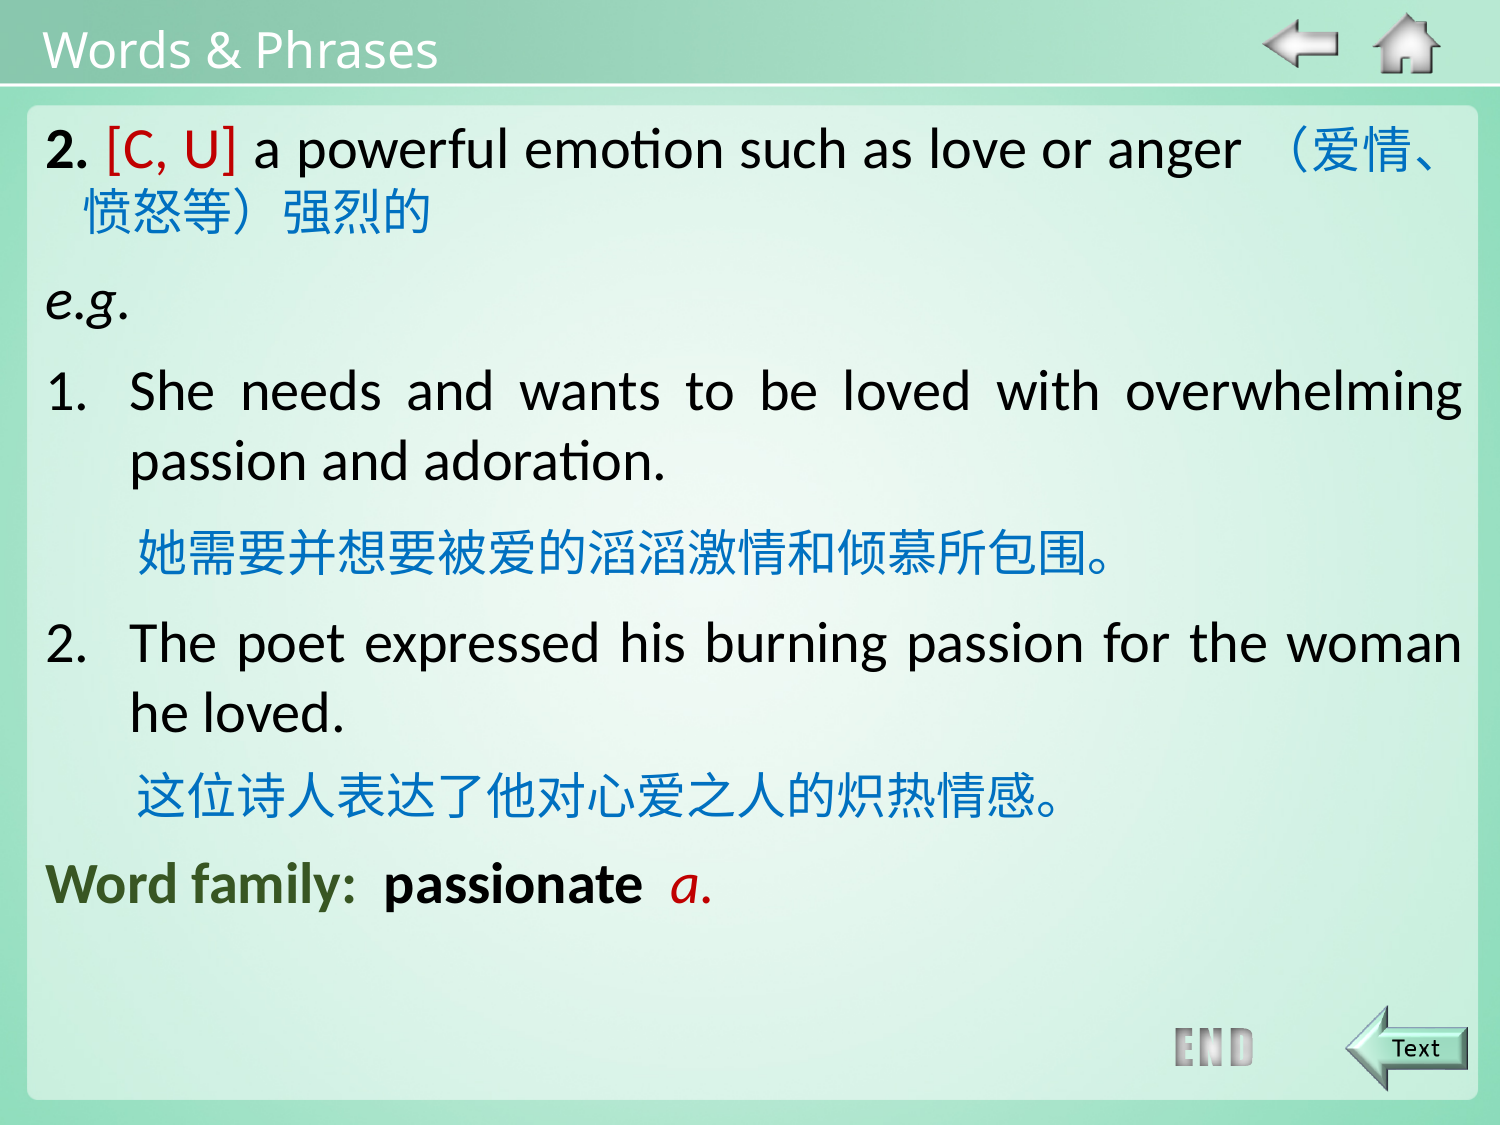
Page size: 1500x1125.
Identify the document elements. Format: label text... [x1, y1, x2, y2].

list 2. [C, U] a powerful emotion such as love or anger（爱情、愤怒等）强烈的 e.g. She needs and wants to be loved with overwhelming passion and adoration. 她需要并想要被爱的滔滔激情和倾慕所包围。 The poet expressed his burning passion for the woman he loved. 这位诗人表达了他对心爱之人的炽热情感。 Word family: passionate a. [29, 102, 1480, 1099]
text_box Words & Phrases [27, 11, 582, 87]
picture [0, 0, 1500, 1125]
